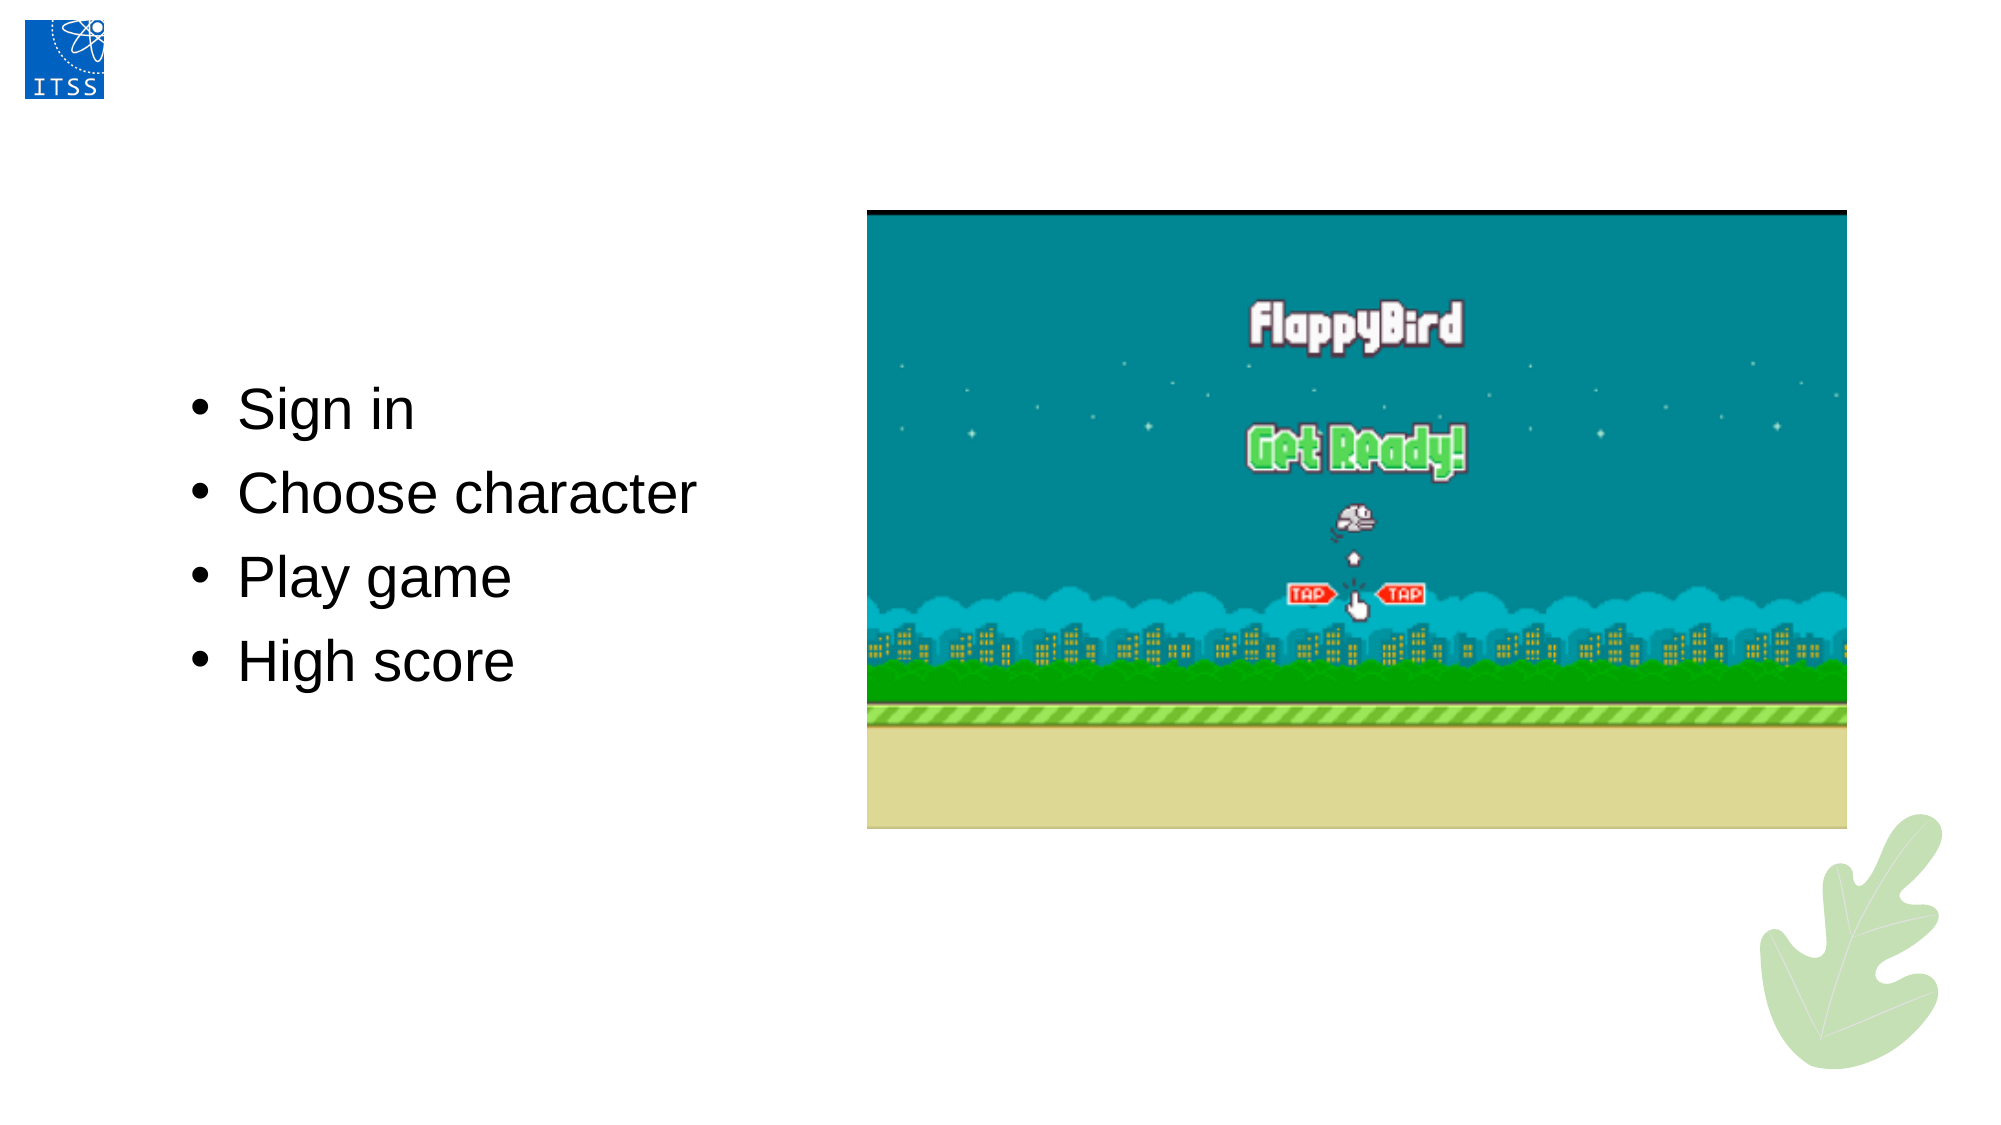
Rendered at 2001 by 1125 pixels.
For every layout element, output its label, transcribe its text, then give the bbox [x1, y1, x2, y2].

picture [866, 210, 1848, 829]
picture [25, 20, 104, 99]
text_box Sign in Choose character Play game High score [175, 350, 778, 701]
